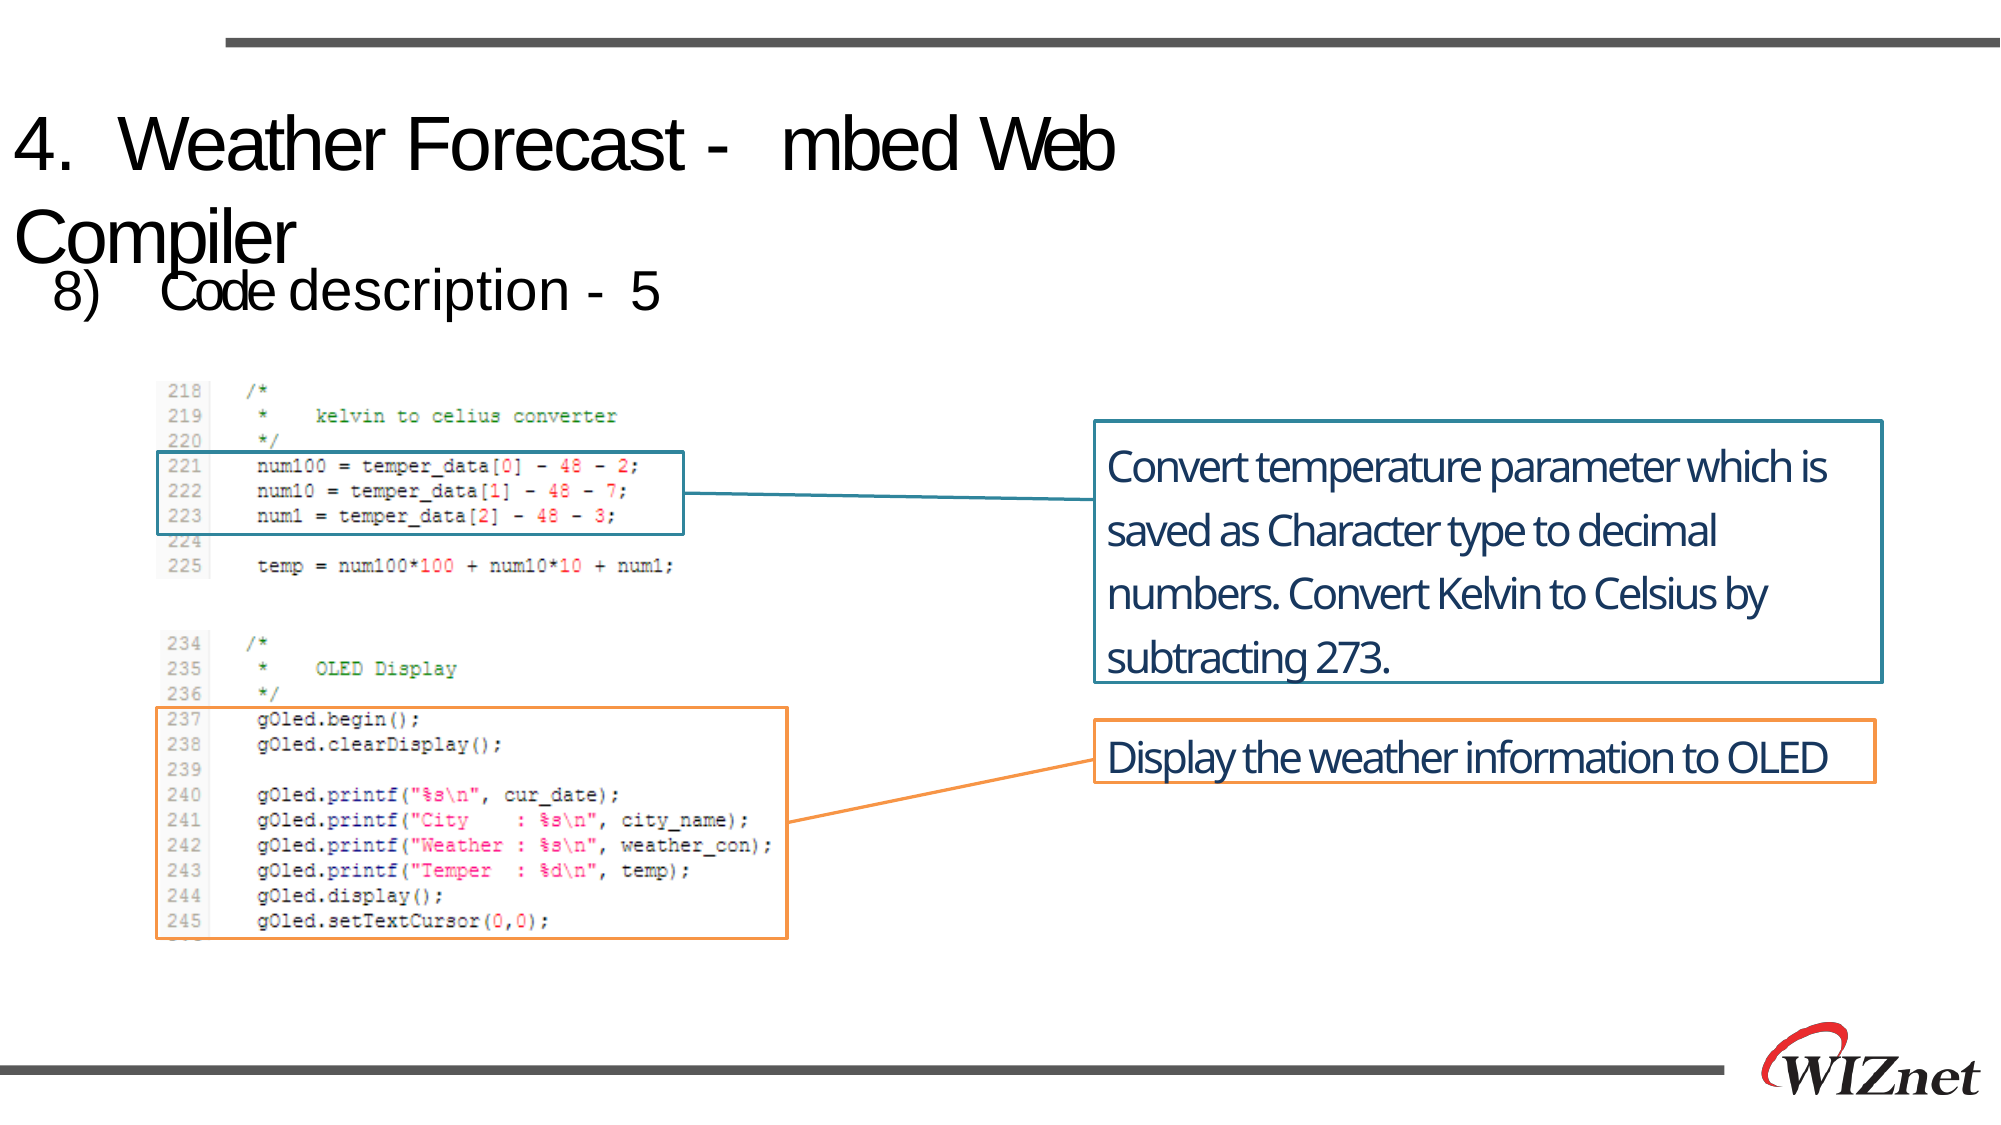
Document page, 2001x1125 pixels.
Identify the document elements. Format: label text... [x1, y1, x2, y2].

text_box [157, 451, 684, 535]
text_box Convert temperature parameter which is saved as Character type to decimal numbers. Convert Kelvin to Celsius by subtracting 273. [1094, 420, 1883, 683]
text_box [160, 630, 811, 822]
text_box 8) Code description - 5 [50, 252, 813, 323]
text_box [160, 818, 811, 941]
text_box Display the weather information to OLED [1094, 720, 1875, 783]
picture [1755, 1017, 1981, 1095]
text_box [156, 707, 788, 939]
text_box [156, 381, 699, 579]
title 4. Weather Forecast - mbed Web Compiler [11, 93, 1396, 282]
